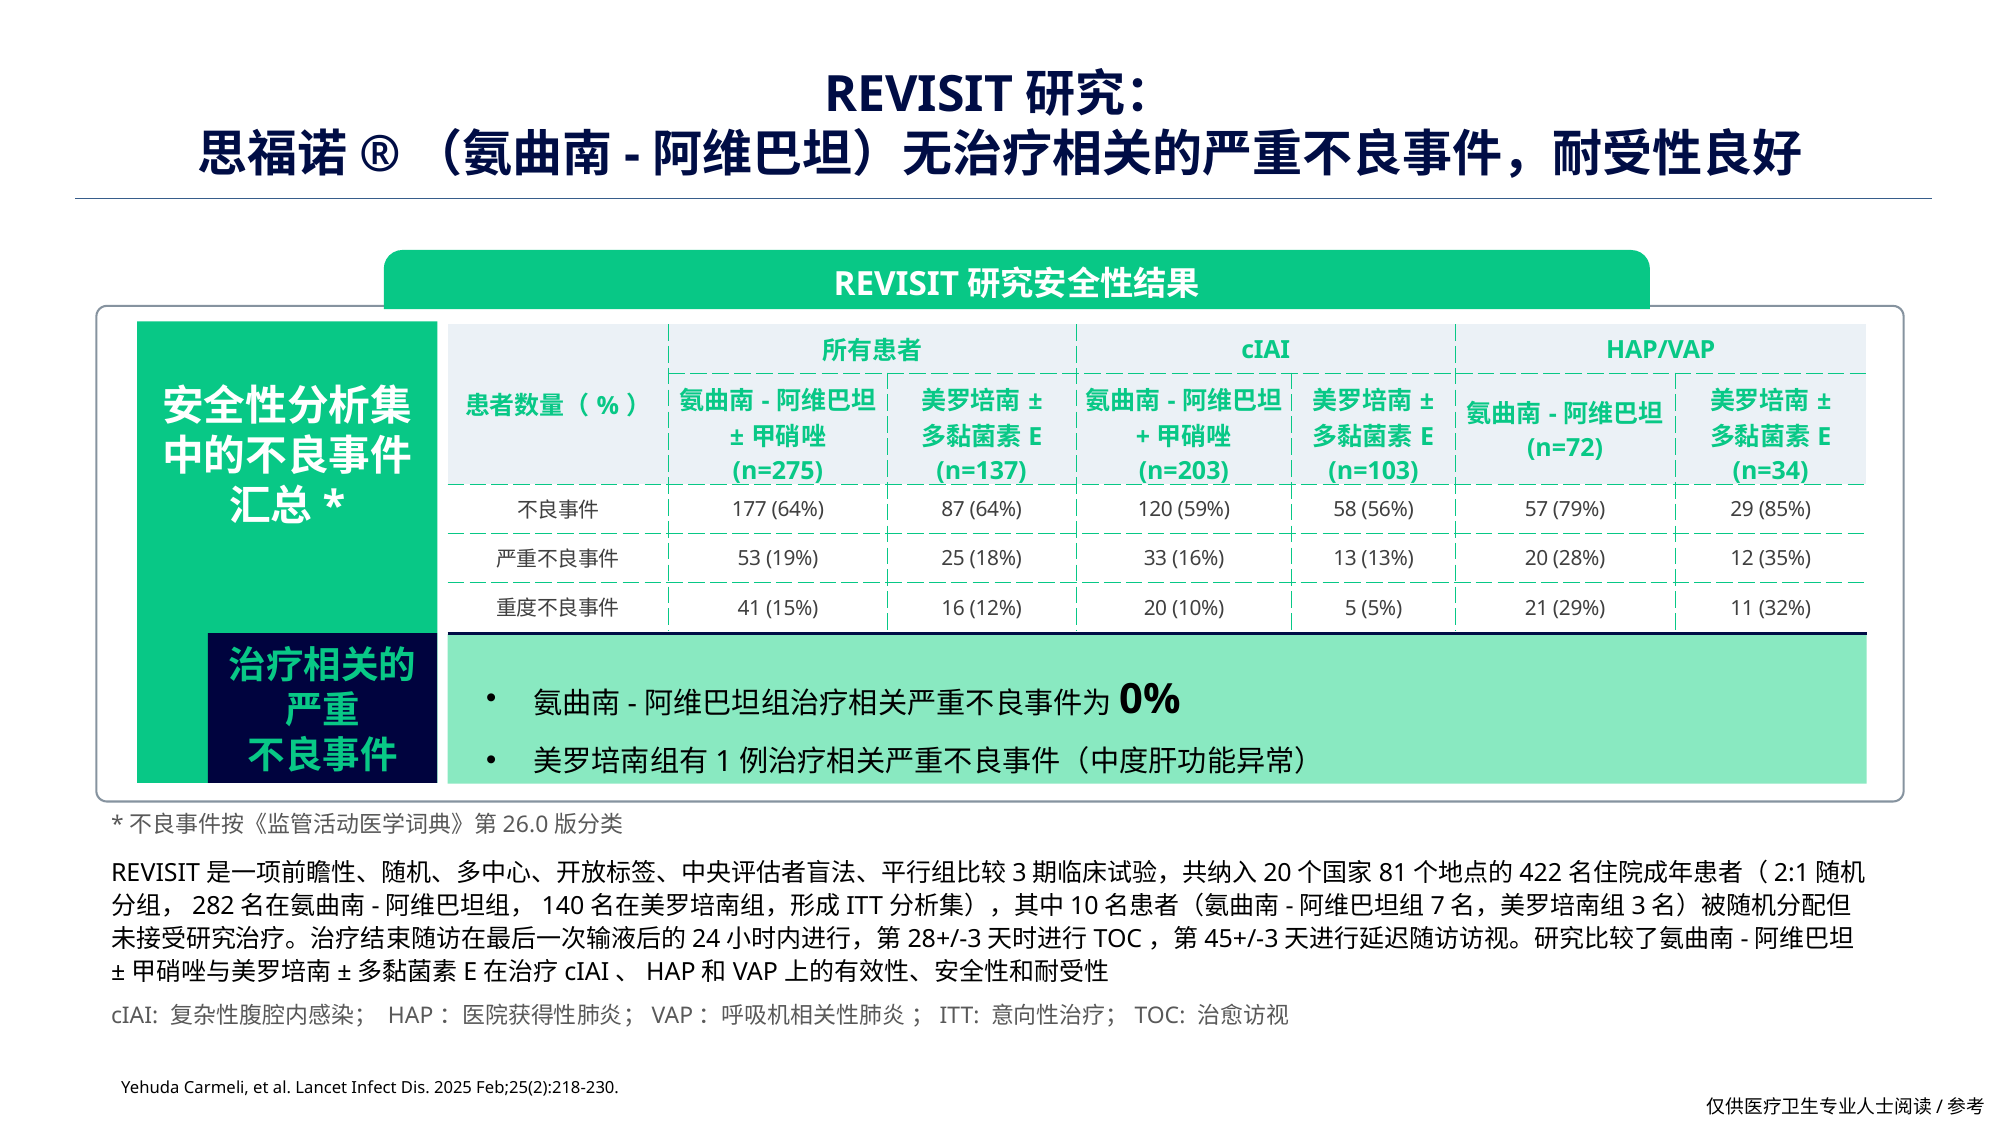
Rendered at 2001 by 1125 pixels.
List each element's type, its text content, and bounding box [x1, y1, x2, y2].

table_cell 11 (32%) [1675, 582, 1866, 631]
title REVISIT研究： 思福诺®（氨曲南-阿维巴坦️）无治疗相关的严重不良事件，耐受性良好 [137, 0, 1863, 190]
text_box *不良事件按《监管活动医学词典》第26.0版分类 [96, 801, 1427, 845]
table_cell 严重不良事件 [448, 533, 669, 582]
table_cell 不良事件 [448, 484, 669, 533]
table_cell 21 (29%) [1455, 582, 1675, 631]
table_cell 氨曲南-阿维巴坦 ±甲硝唑 (n=275) [669, 373, 887, 484]
table_cell 重度不良事件 [448, 582, 669, 631]
table_cell 53 (19%) [669, 533, 887, 582]
table_header 所有患者 [669, 324, 1076, 373]
table_cell 120 (59%) [1076, 484, 1292, 533]
text_box REVISIT研究安全性结果 [382, 247, 1652, 311]
table_cell 氨曲南-阿维巴坦 +甲硝唑 (n=203) [1076, 373, 1292, 484]
text_box 治疗相关的严重 不良事件 [206, 632, 439, 785]
table_cell 29 (85%) [1675, 484, 1866, 533]
table_cell 20 (28%) [1455, 533, 1675, 582]
table_cell 58 (56%) [1292, 484, 1455, 533]
text_box [96, 305, 1904, 802]
table_header HAP/VAP [1455, 324, 1866, 373]
text_box 氨曲南-阿维巴坦组治疗相关严重不良事件为0% 美罗培南组有1例治疗相关严重不良事件（中度肝功能异常） [471, 654, 1634, 785]
table_cell 33 (16%) [1076, 533, 1292, 582]
text_box cIAI: 复杂性腹腔内感染； HAP：医院获得性肺炎；VAP：呼吸机相关性肺炎 ；ITT: 意向性治疗；TOC: 治愈访视 [96, 989, 1771, 1036]
table_cell 13 (13%) [1292, 533, 1455, 582]
table_cell 20 (10%) [1076, 582, 1292, 631]
text_box [446, 633, 1868, 785]
table_cell 177 (64%) [669, 484, 887, 533]
text_box Yehuda Carmeli, et al. Lancet Infect Dis. 2025 Feb;25(2):218-230. [106, 1069, 1877, 1105]
table_cell 16 (12%) [887, 582, 1076, 631]
table_cell 87 (64%) [887, 484, 1076, 533]
table_header 患者数量（%） [448, 324, 669, 484]
table_cell 美罗培南± 多黏菌素E (n=103) [1292, 373, 1455, 484]
table_cell 12 (35%) [1675, 533, 1866, 582]
table_cell 美罗培南± 多黏菌素E (n=137) [887, 373, 1076, 484]
table_cell 41 (15%) [669, 582, 887, 631]
table_cell 5 (5%) [1292, 582, 1455, 631]
text_box 安全性分析集中的不良事件汇总* [136, 320, 439, 785]
table_cell 氨曲南-阿维巴坦 (n=72) [1455, 373, 1675, 484]
table_cell 美罗培南± 多黏菌素E (n=34) [1675, 373, 1866, 484]
text_box 仅供医疗卫生专业人士阅读/参考 [1607, 1087, 2000, 1125]
table_cell 57 (79%) [1455, 484, 1675, 533]
table_cell 25 (18%) [887, 533, 1076, 582]
table_header cIAI [1076, 324, 1455, 373]
text_box REVISIT是一项前瞻性、随机、多中心、开放标签、中央评估者盲法、平行组比较3期临床试验，共纳入20个国家81个地点的422名住院成年患者（2:1随机分组，282名在氨曲南-阿维巴坦组，140名在美罗培南组，形成ITT分析集），其中10名患者（氨曲南-阿维巴坦组7名，美罗培南组3名）被随机分配但未接受研究治疗。治疗结束随访在最后一次输液后的24小时内进行，第28+/-3天时进行TOC，第45+/-3天进行延迟随访访视。研究比较了氨曲南-阿维巴坦±甲硝唑与美罗培南±多黏菌素E在治疗cIAI、HAP和VAP上的有效性、安全性和耐受性 [96, 846, 1887, 993]
